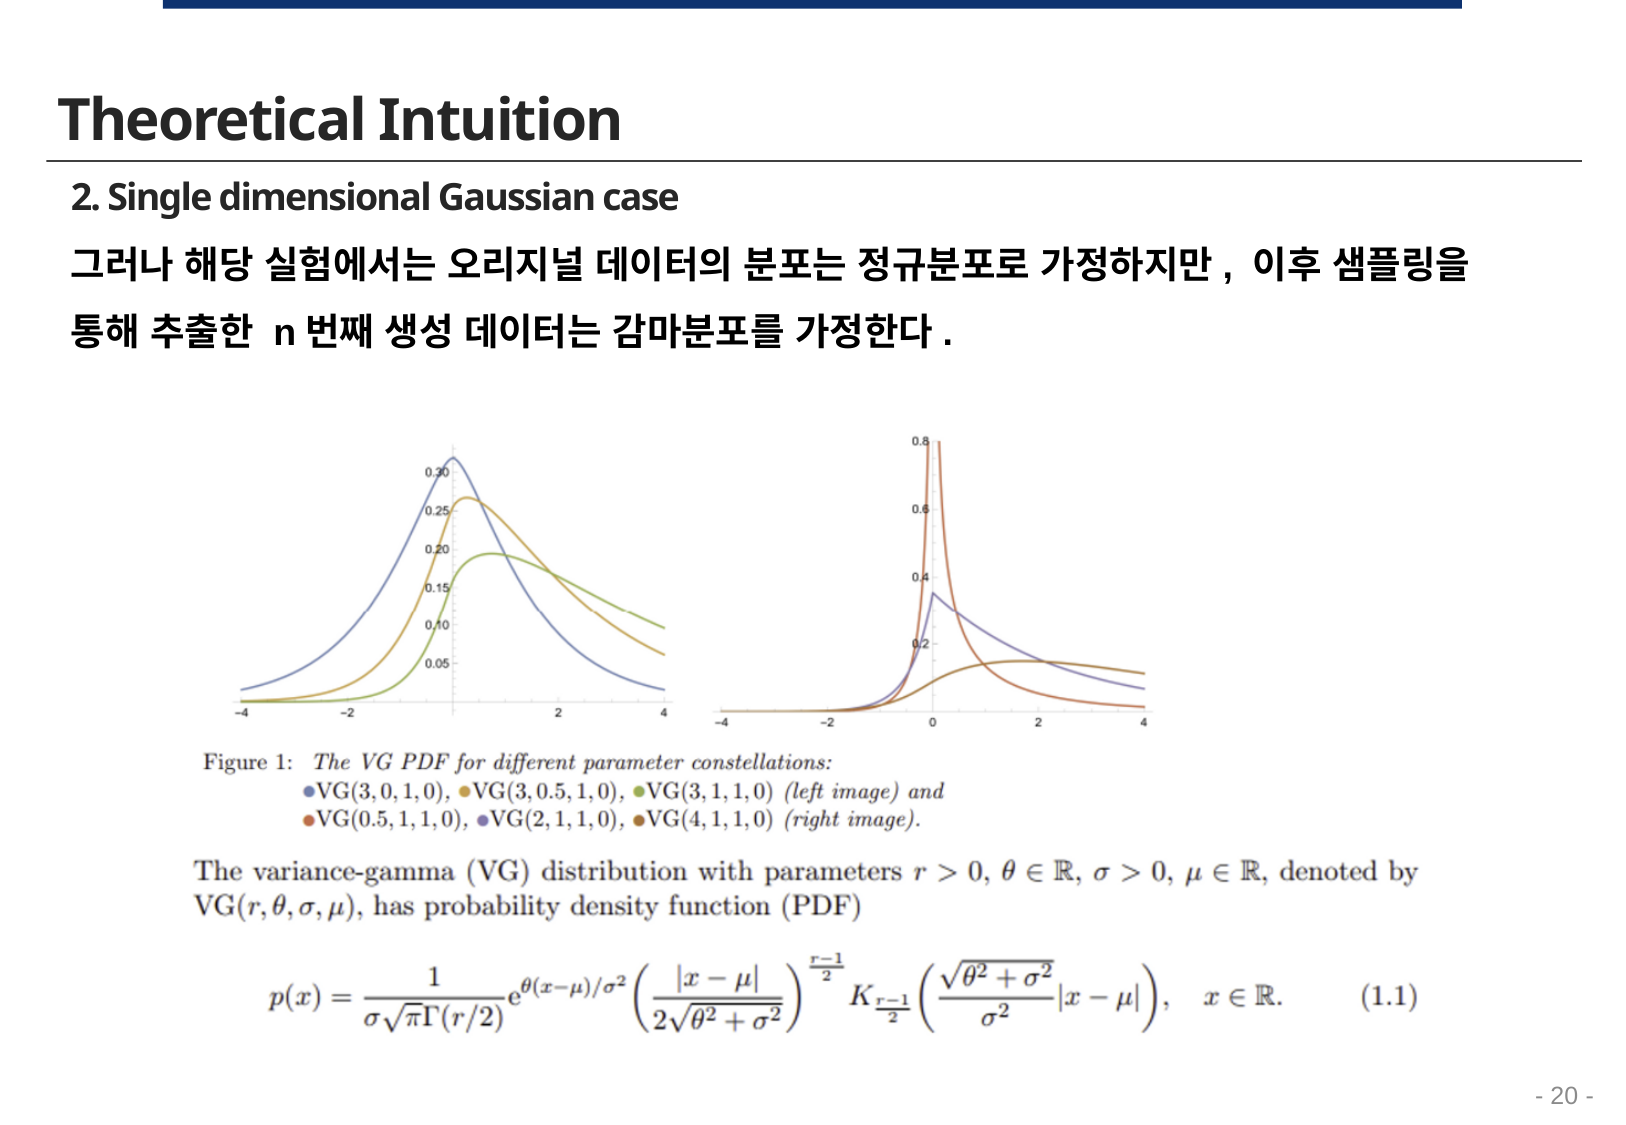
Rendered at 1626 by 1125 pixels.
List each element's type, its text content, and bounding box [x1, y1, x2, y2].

slide_number - 20 - [1243, 1064, 1609, 1125]
picture [184, 420, 1441, 1044]
text_box 2. Single dimensional Gaussian case 그러나 해당 실험에서는 오리지널 데이터의 분포는 정규분포로 가정하지만, 이후 샘플링을 통해 추출한 n번째 생성 데이터는 감마분포를 가정한다. [56, 98, 1500, 361]
text_box Theoretical Intuition [42, 39, 1583, 160]
